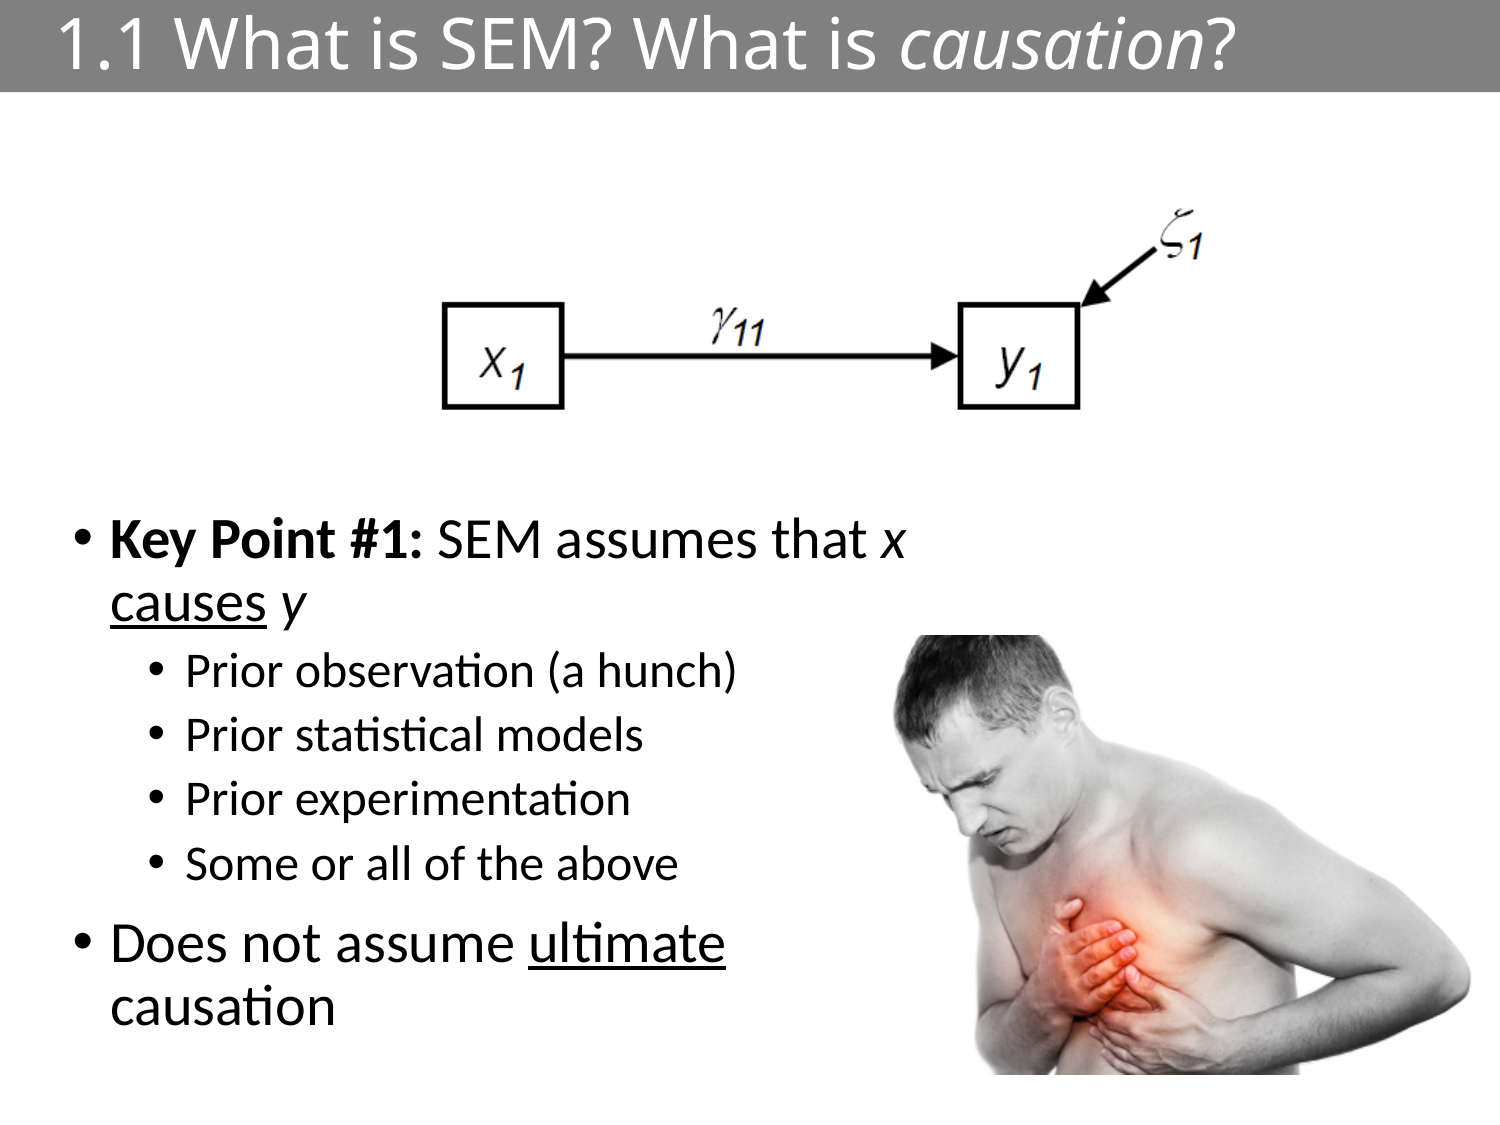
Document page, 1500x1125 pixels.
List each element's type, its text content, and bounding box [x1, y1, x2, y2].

picture [827, 635, 1479, 1075]
list Key Point #1: SEM assumes that x causes y Prior observation (a hunch) Prior statistical models Prior experimentation Some or all of the above Does not assume ultimate causation [57, 500, 969, 1108]
title 1.1 What is SEM? What is causation? [0, 0, 1500, 93]
picture [421, 193, 1228, 427]
